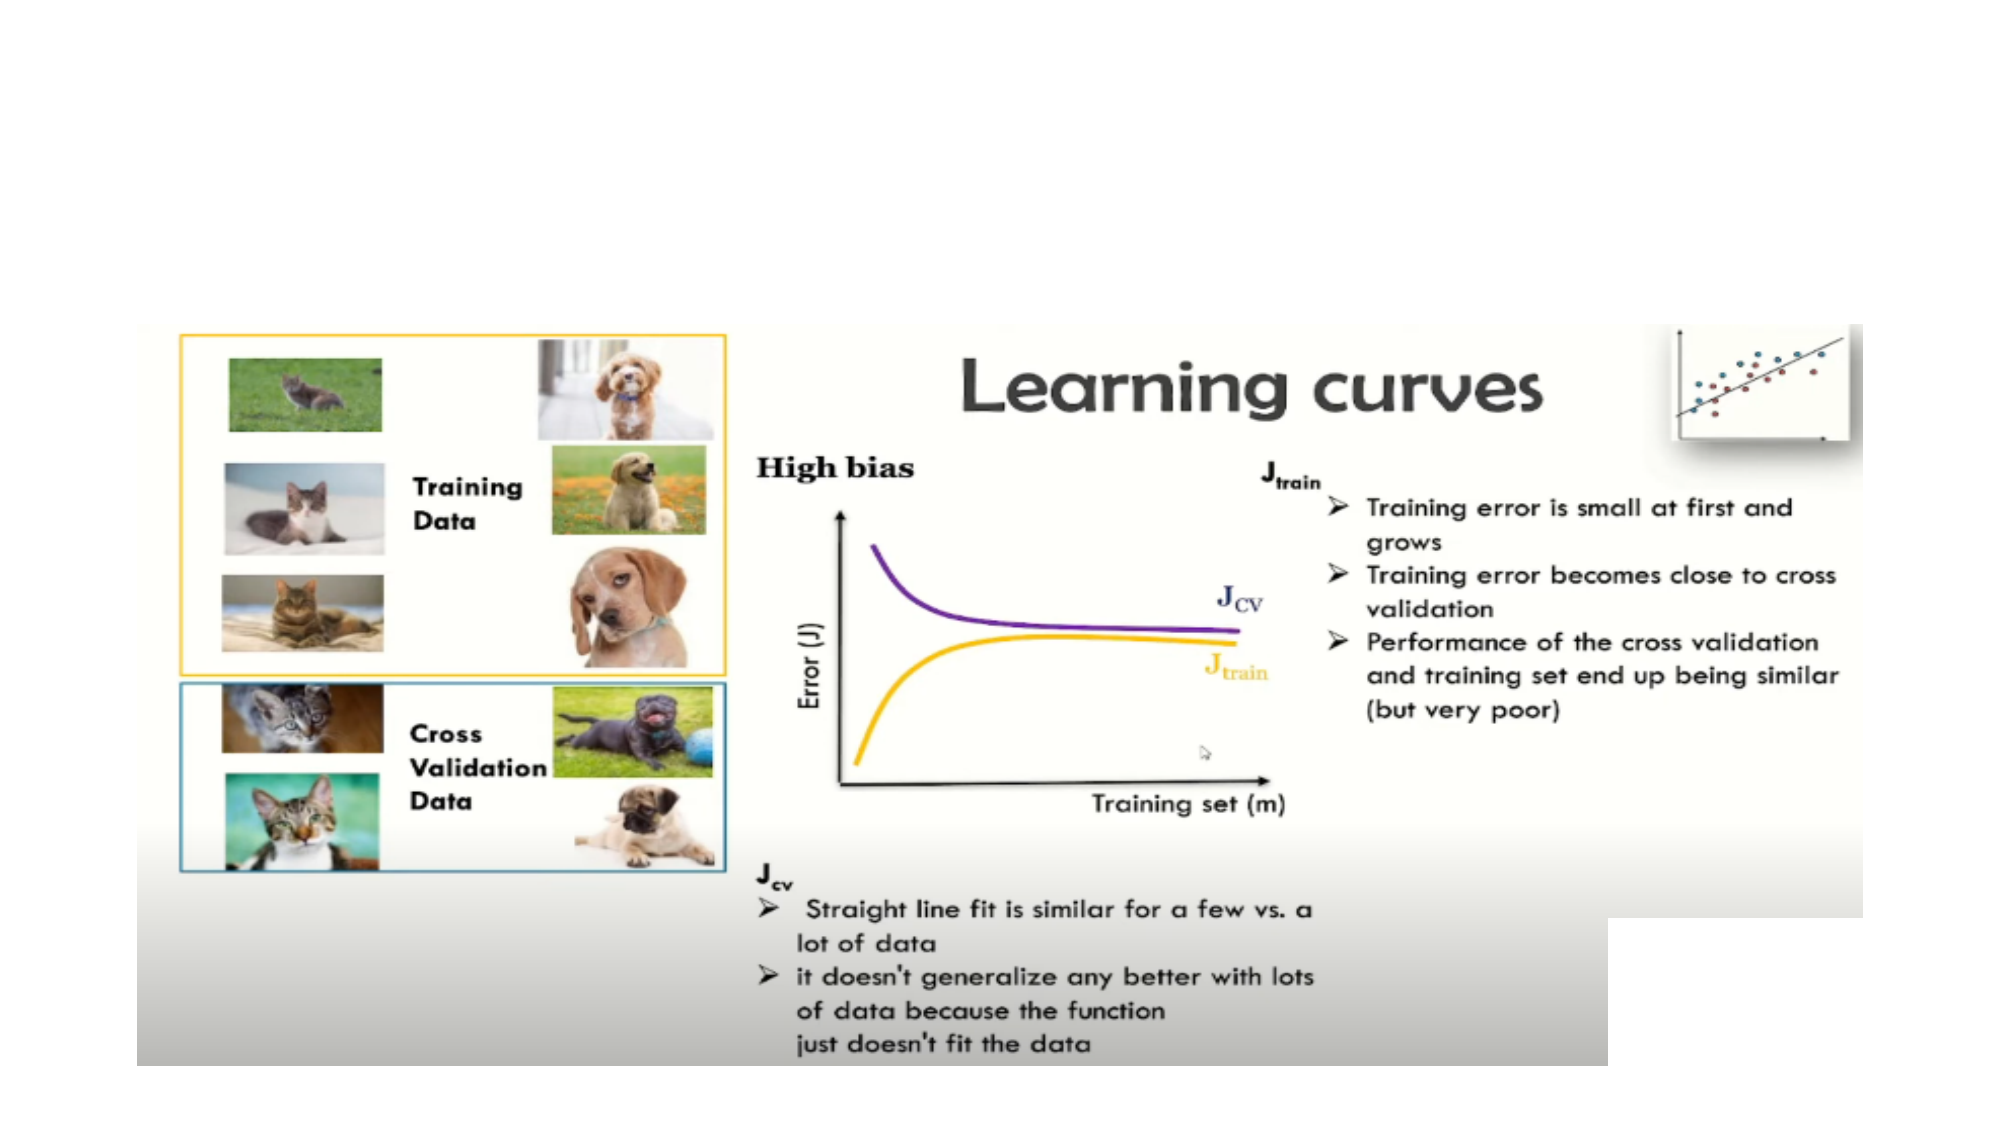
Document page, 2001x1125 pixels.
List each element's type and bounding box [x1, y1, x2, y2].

list [137, 324, 1863, 1066]
